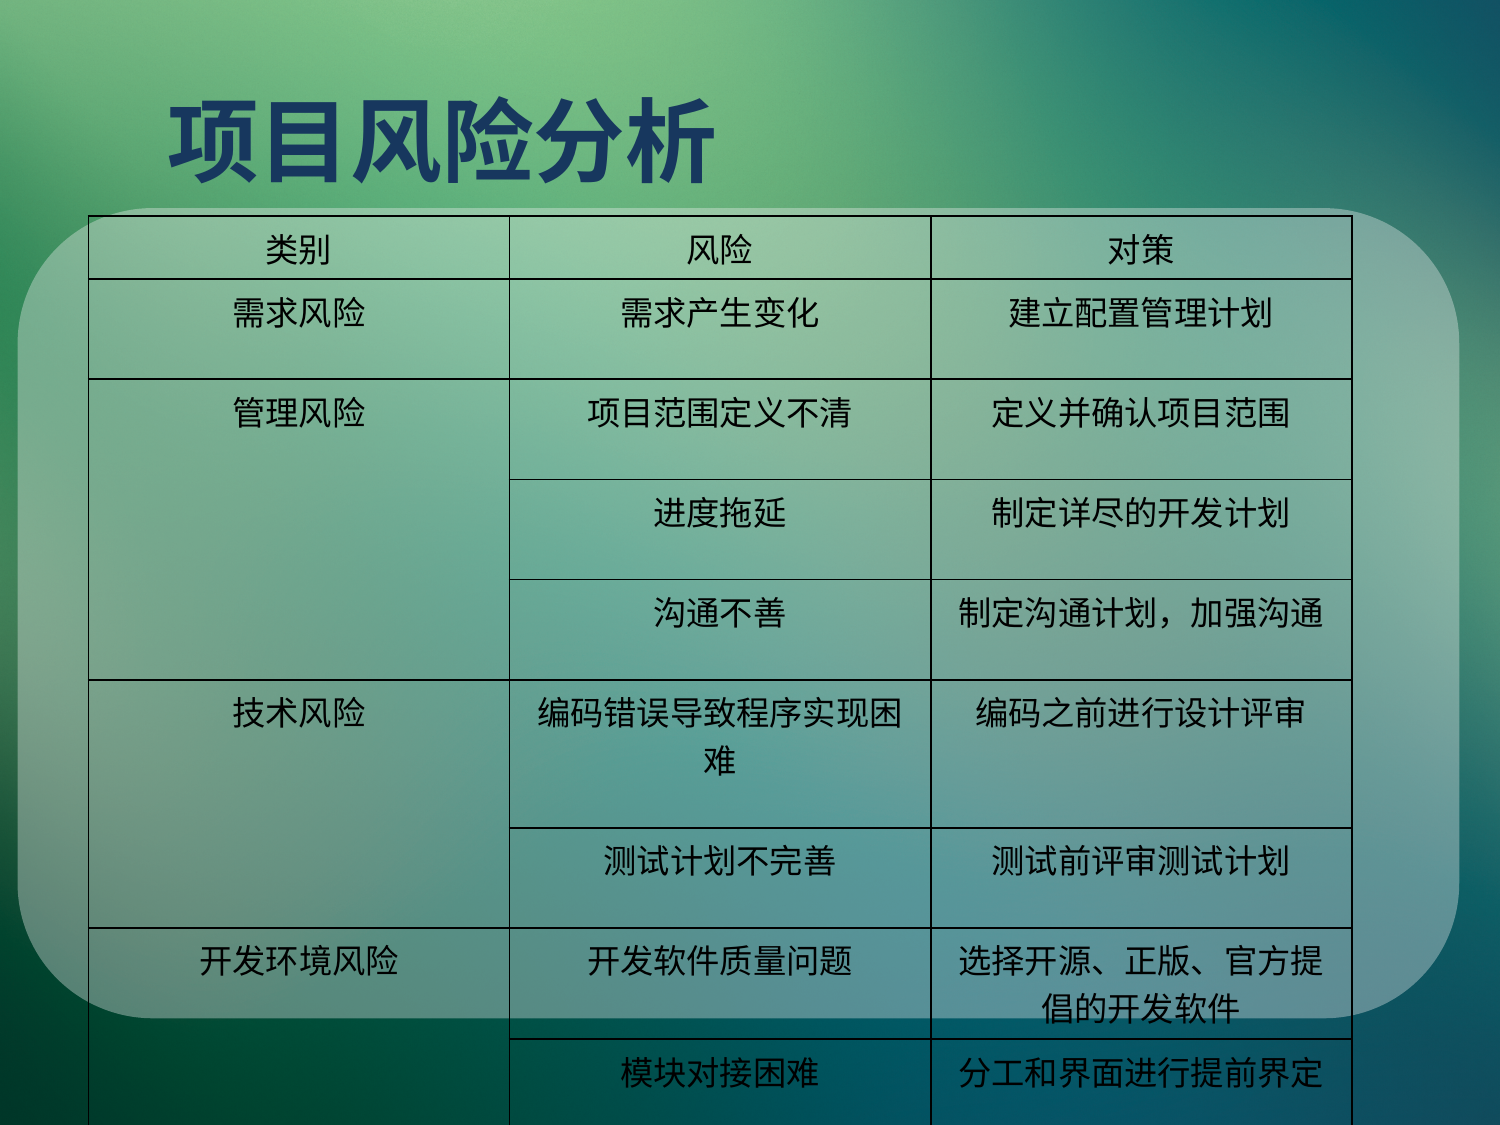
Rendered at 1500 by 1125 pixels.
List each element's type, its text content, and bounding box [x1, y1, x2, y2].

table_cell 测试前评审测试计划 [932, 829, 1351, 927]
table_cell 定义并确认项目范围 [932, 380, 1351, 479]
table_cell 沟通不善 [510, 580, 930, 679]
table_cell 项目范围定义不清 [510, 380, 930, 479]
table_cell 需求产生变化 [510, 280, 930, 378]
table_cell 进度拖延 [510, 480, 930, 579]
table_header 类别 [89, 217, 509, 278]
table_header 风险 [510, 217, 930, 278]
table_cell 建立配置管理计划 [932, 280, 1351, 378]
table_cell 技术风险 [89, 681, 509, 927]
title 项目风险分析 [88, 45, 1425, 233]
table_cell 编码之前进行设计评审 [932, 681, 1351, 827]
table_cell 开发环境风险 [89, 929, 509, 1125]
table_cell 制定沟通计划，加强沟通 [932, 580, 1351, 679]
table_cell 开发软件质量问题 [510, 929, 930, 1038]
table_cell 模块对接困难 [510, 1040, 930, 1125]
text_box [17, 224, 88, 1002]
table_cell 制定详尽的开发计划 [932, 480, 1351, 579]
table_cell 选择开源、正版、官方提倡的开发软件 [932, 929, 1351, 1038]
table_cell 编码错误导致程序实现困难 [510, 681, 930, 827]
table_cell 分工和界面进行提前界定 [932, 1040, 1351, 1125]
table_cell 测试计划不完善 [510, 829, 930, 927]
table_cell 需求风险 [89, 280, 509, 378]
text_box [1353, 233, 1460, 1016]
picture [0, 0, 1500, 1125]
table_cell 管理风险 [89, 380, 509, 679]
table_header 对策 [932, 217, 1351, 278]
